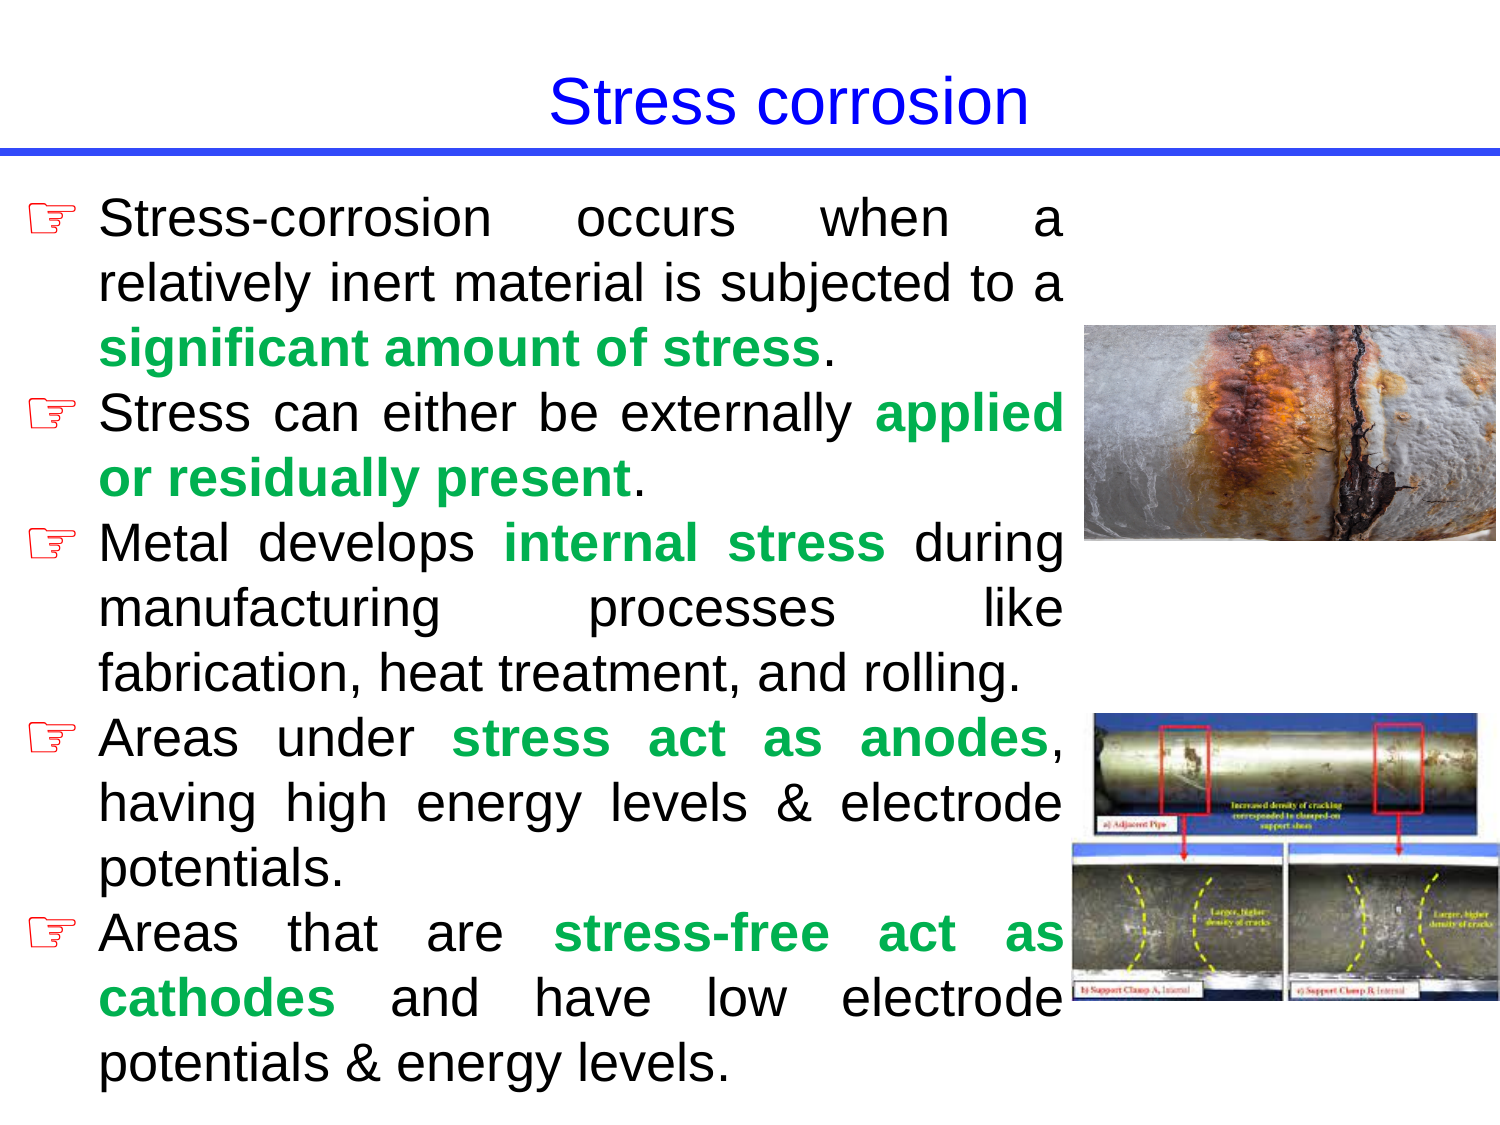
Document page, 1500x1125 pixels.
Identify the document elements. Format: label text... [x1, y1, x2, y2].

picture [1084, 325, 1496, 541]
picture [1071, 713, 1500, 1001]
text_box Stress-corrosion occurs when a relatively inert material is subjected to a significant amount of stress. Stress can either be externally applied or residually present. Metal develops internal stress during manufacturing processes like fabrication, heat treatment, and rolling. Areas under stress act as anodes, having high energy levels & electrode potentials. Areas that are stress-free act as cathodes and have low electrode potentials & energy levels. [8, 175, 1081, 1100]
text_box Stress corrosion [500, 50, 1061, 146]
